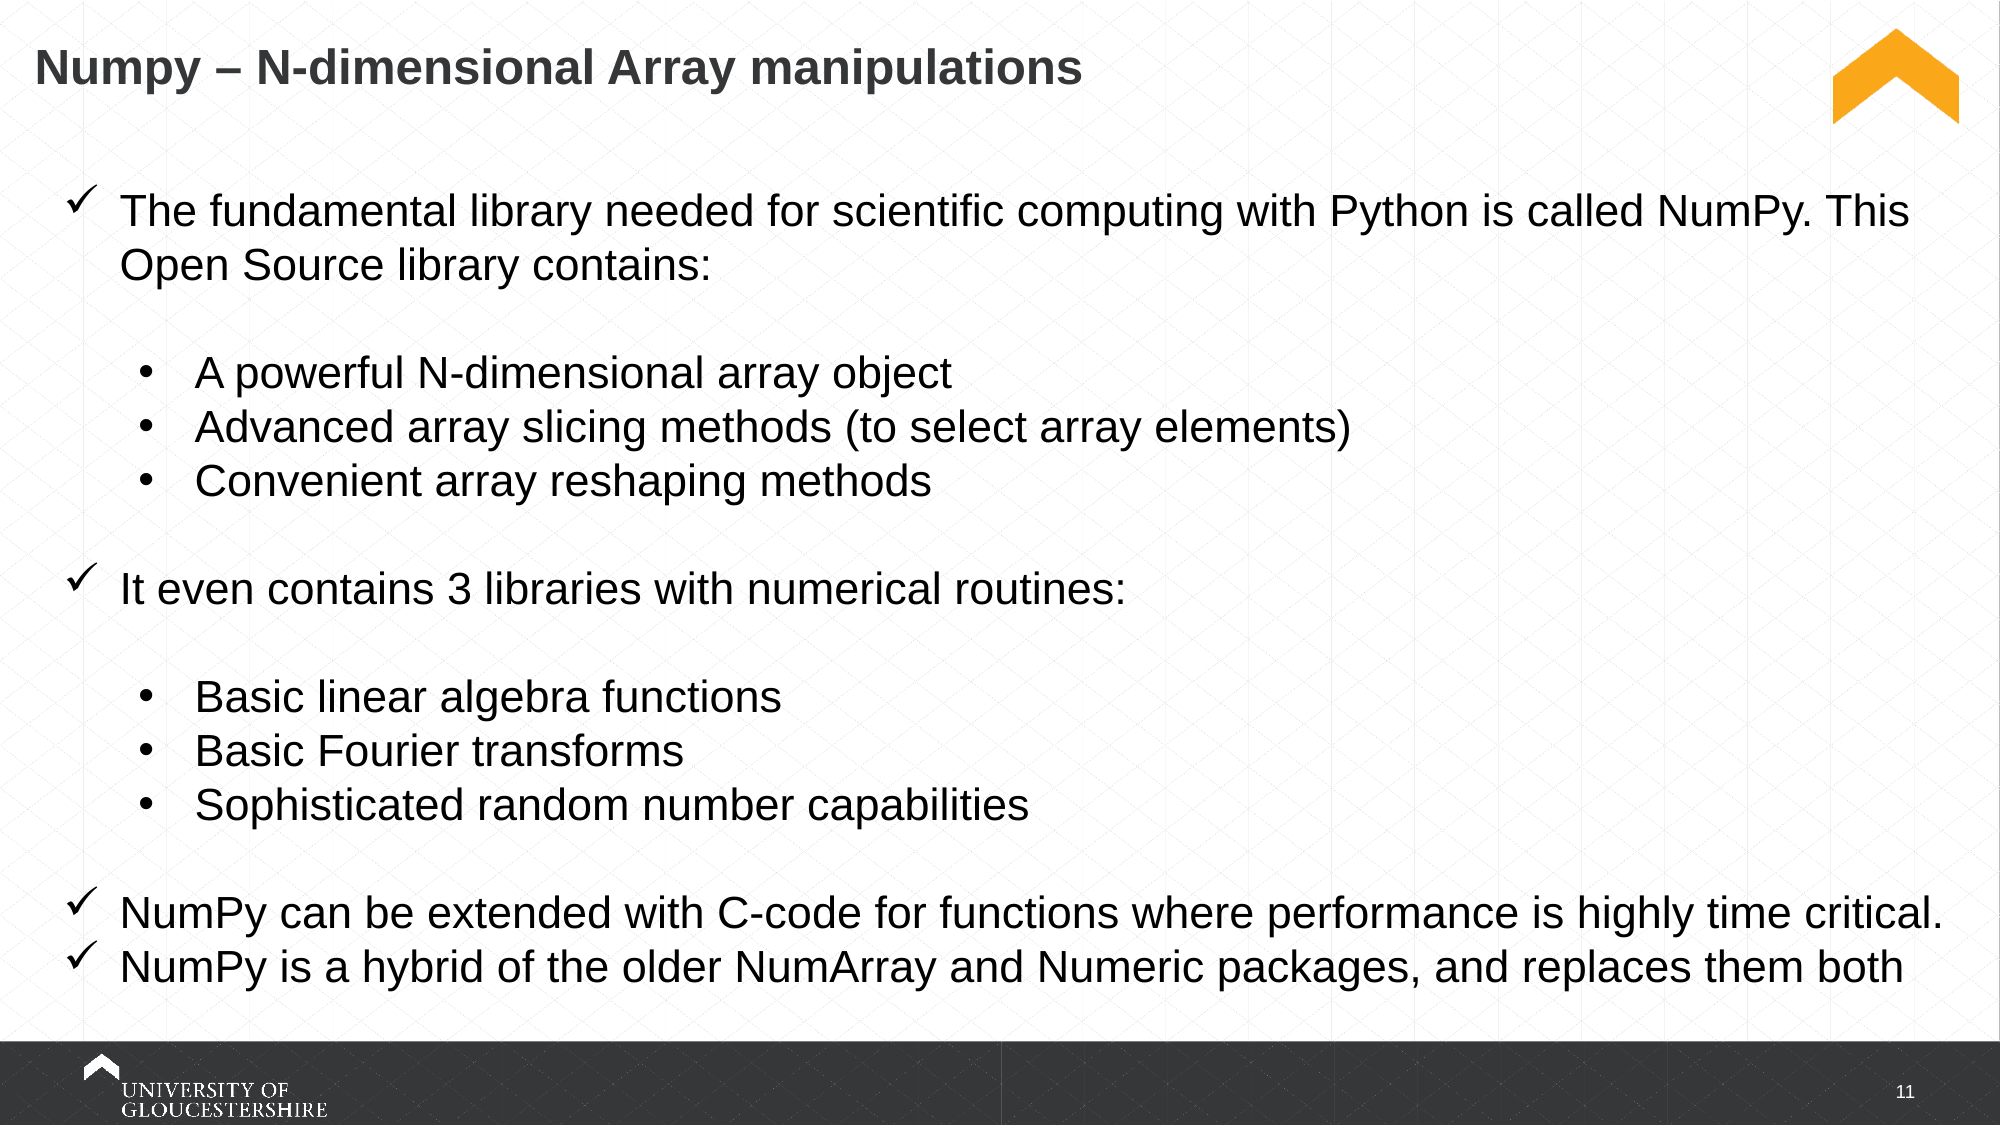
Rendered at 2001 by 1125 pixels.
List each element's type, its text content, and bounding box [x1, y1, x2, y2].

text_box The fundamental library needed for scientific computing with Python is called NumPy. This Open Source library contains: A powerful N-dimensional array object Advanced array slicing methods (to select array elements) Convenient array reshaping methods It even contains 3 libraries with numerical routines: Basic linear algebra functions Basic Fourier transforms Sophisticated random number capabilities NumPy can be extended with C-code for functions where performance is highly time critical. NumPy is a hybrid of the older NumArray and Numeric packages, and replaces them both [50, 174, 2000, 999]
title Numpy – N-dimensional Array manipulations [34, 44, 1591, 163]
picture [0, 1, 2001, 1125]
